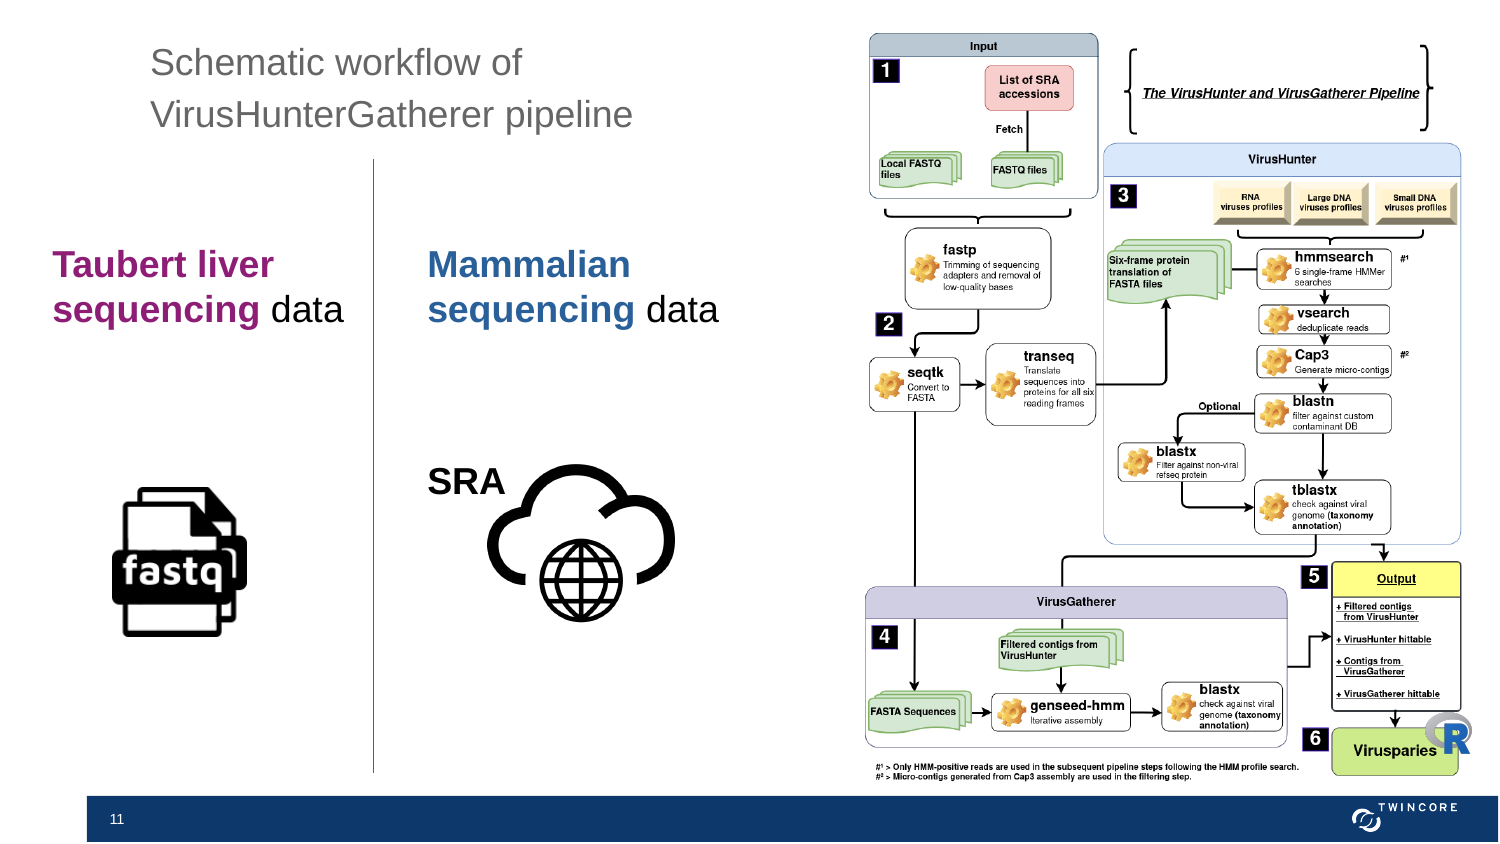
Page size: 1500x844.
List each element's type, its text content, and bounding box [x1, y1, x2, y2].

picture [1352, 803, 1457, 832]
picture [865, 32, 1473, 788]
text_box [412, 449, 675, 638]
picture [112, 487, 247, 638]
text_box Mammalian sequencing data [412, 232, 776, 338]
text_box Taubert liver sequencing data [37, 232, 373, 338]
